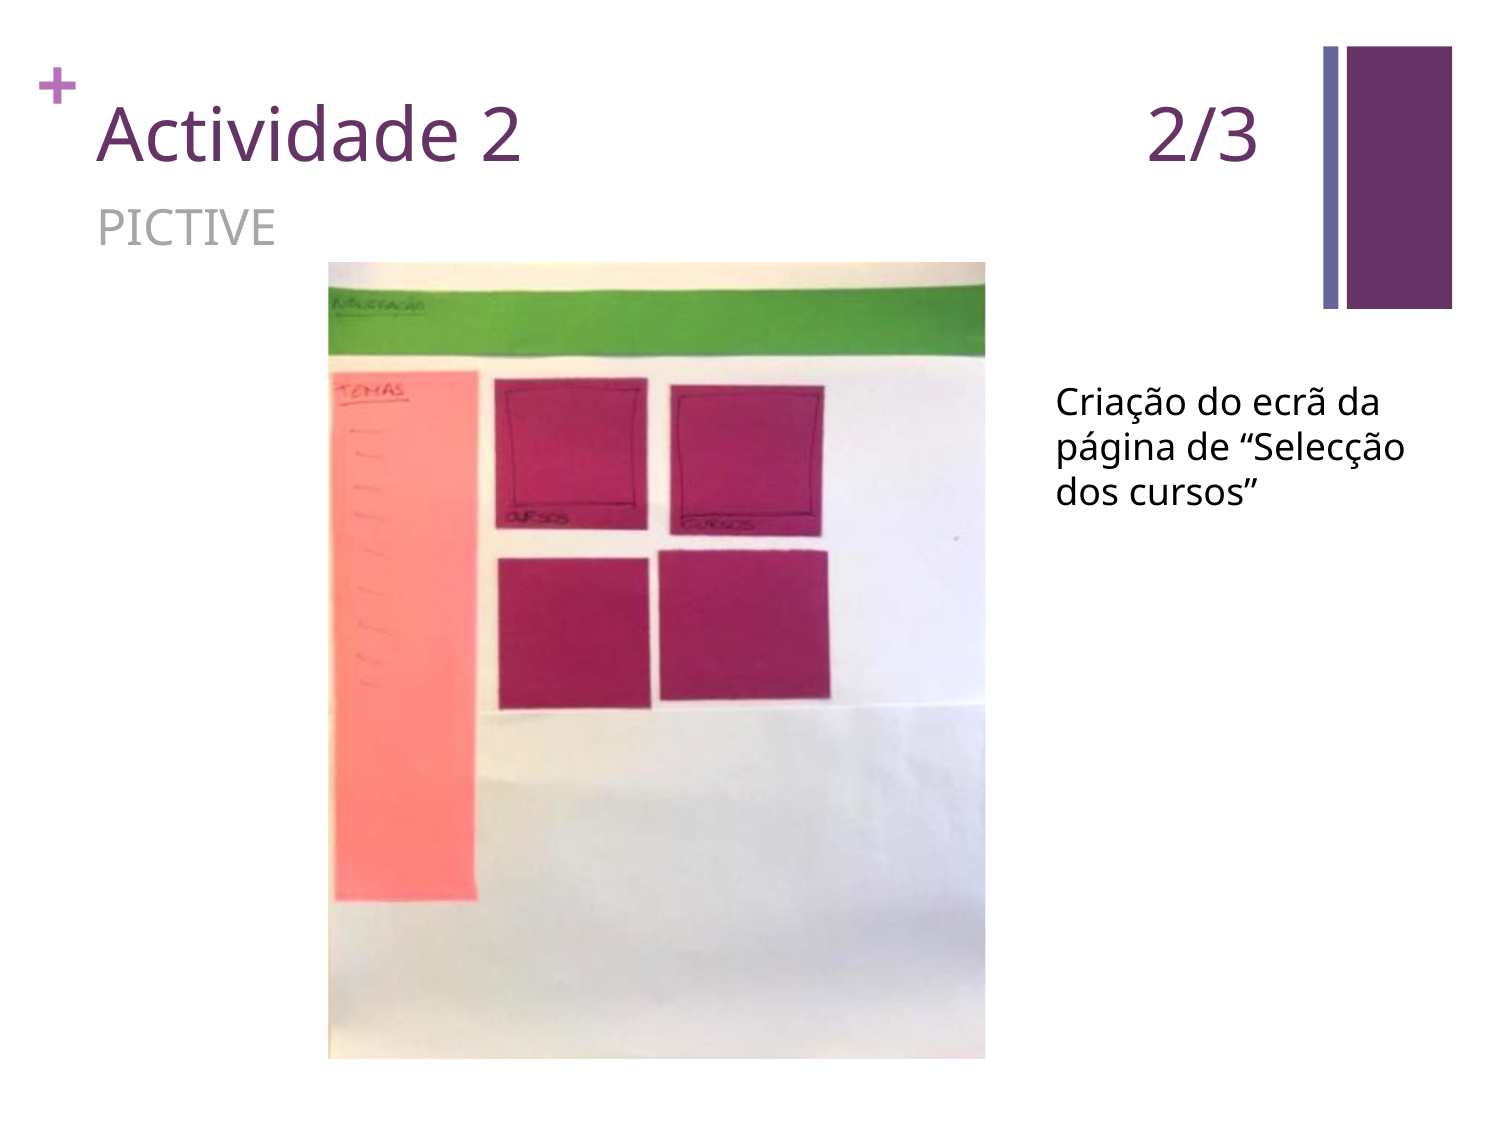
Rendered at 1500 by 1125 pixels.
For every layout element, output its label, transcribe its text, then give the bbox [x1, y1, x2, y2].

picture [328, 998, 986, 1059]
title Actividade 2 2/3 [81, 79, 1322, 187]
picture [258, 262, 1056, 990]
text_box PICTIVE [81, 187, 1322, 325]
text_box Criação do ecrã da página de “Selecção dos cursos” [1062, 370, 1430, 521]
